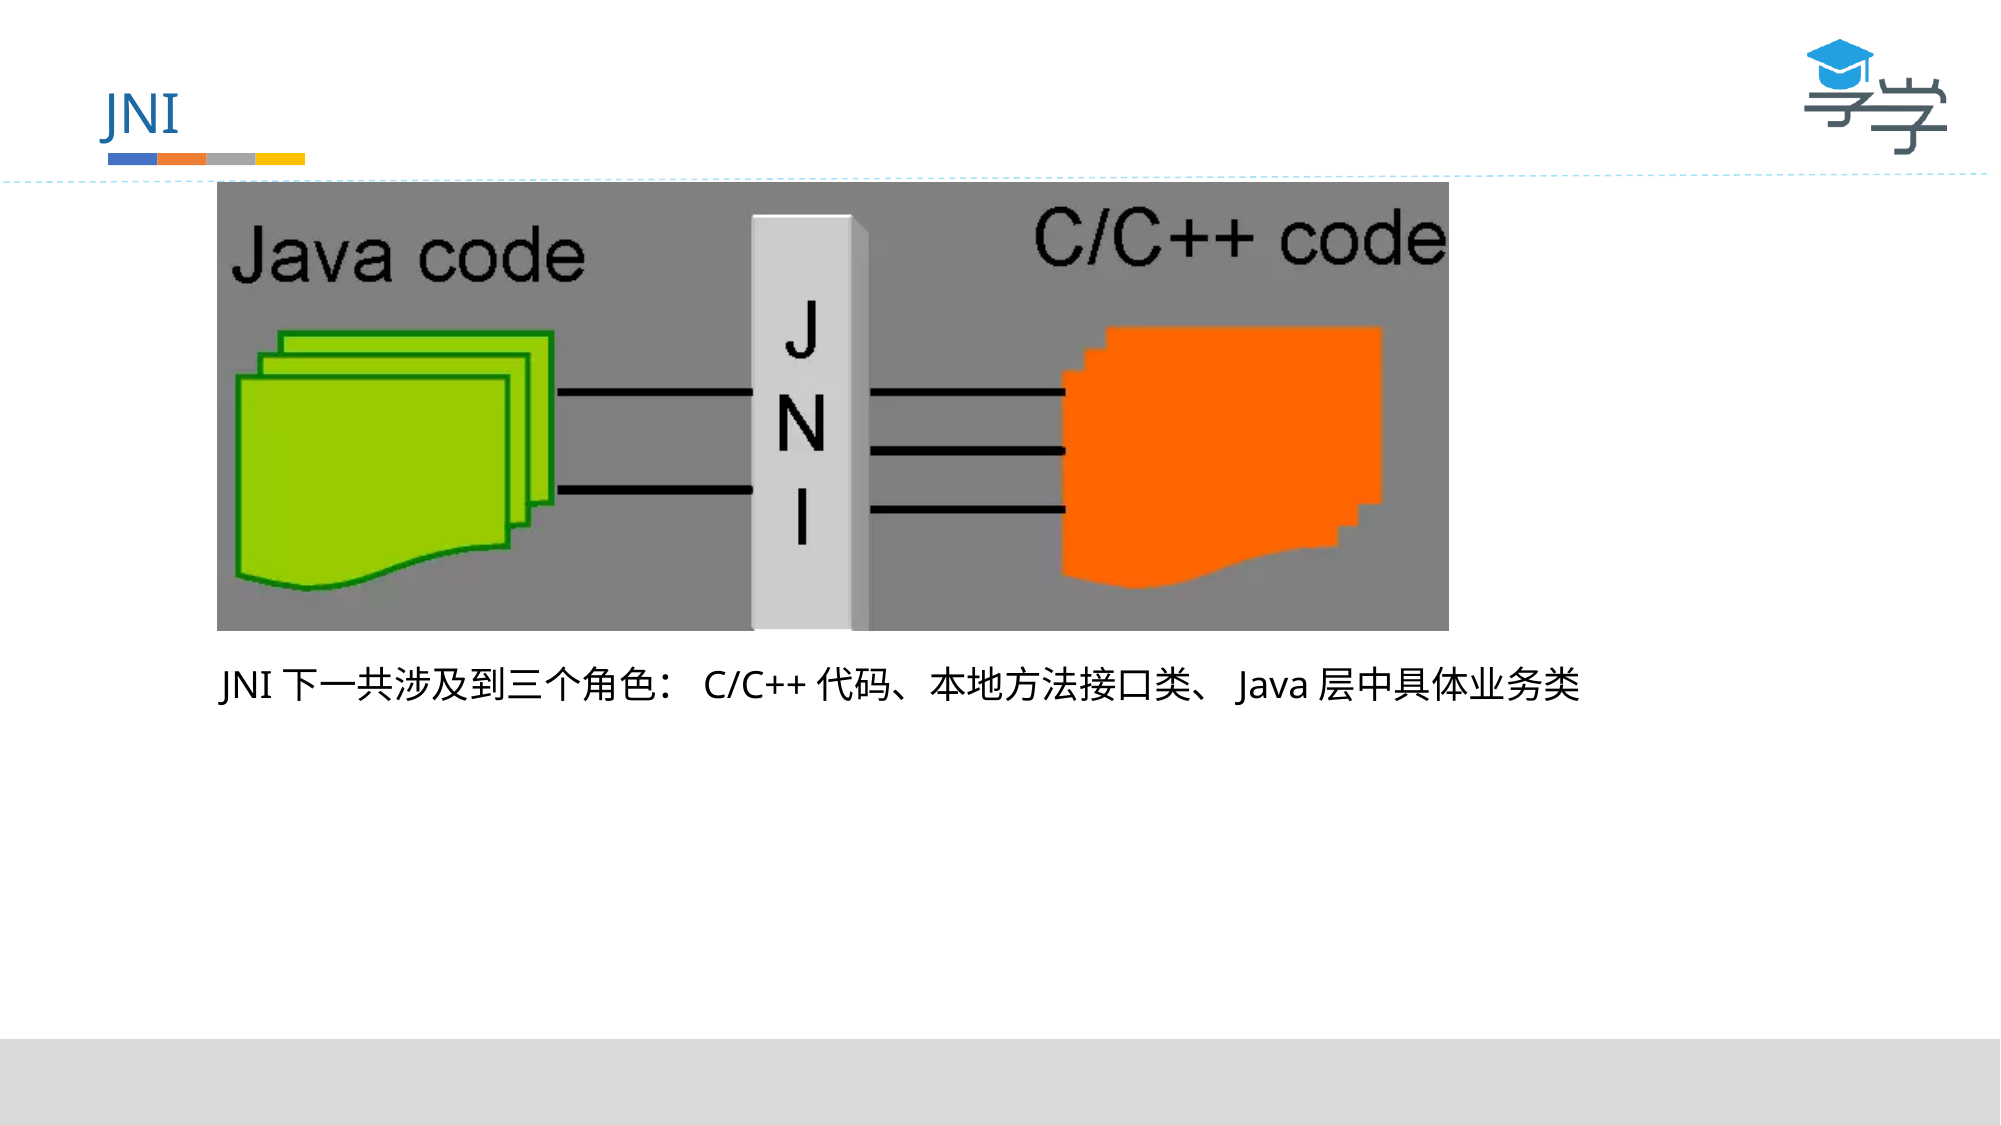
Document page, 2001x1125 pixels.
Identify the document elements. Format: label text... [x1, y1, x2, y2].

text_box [108, 152, 305, 166]
text_box JNI [89, 70, 783, 153]
picture [217, 182, 1449, 631]
picture [1799, 20, 1952, 173]
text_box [0, 173, 1993, 183]
text_box JNI下一共涉及到三个角色：C/C++代码、本地方法接口类、Java层中具体业务类 [206, 653, 1617, 713]
